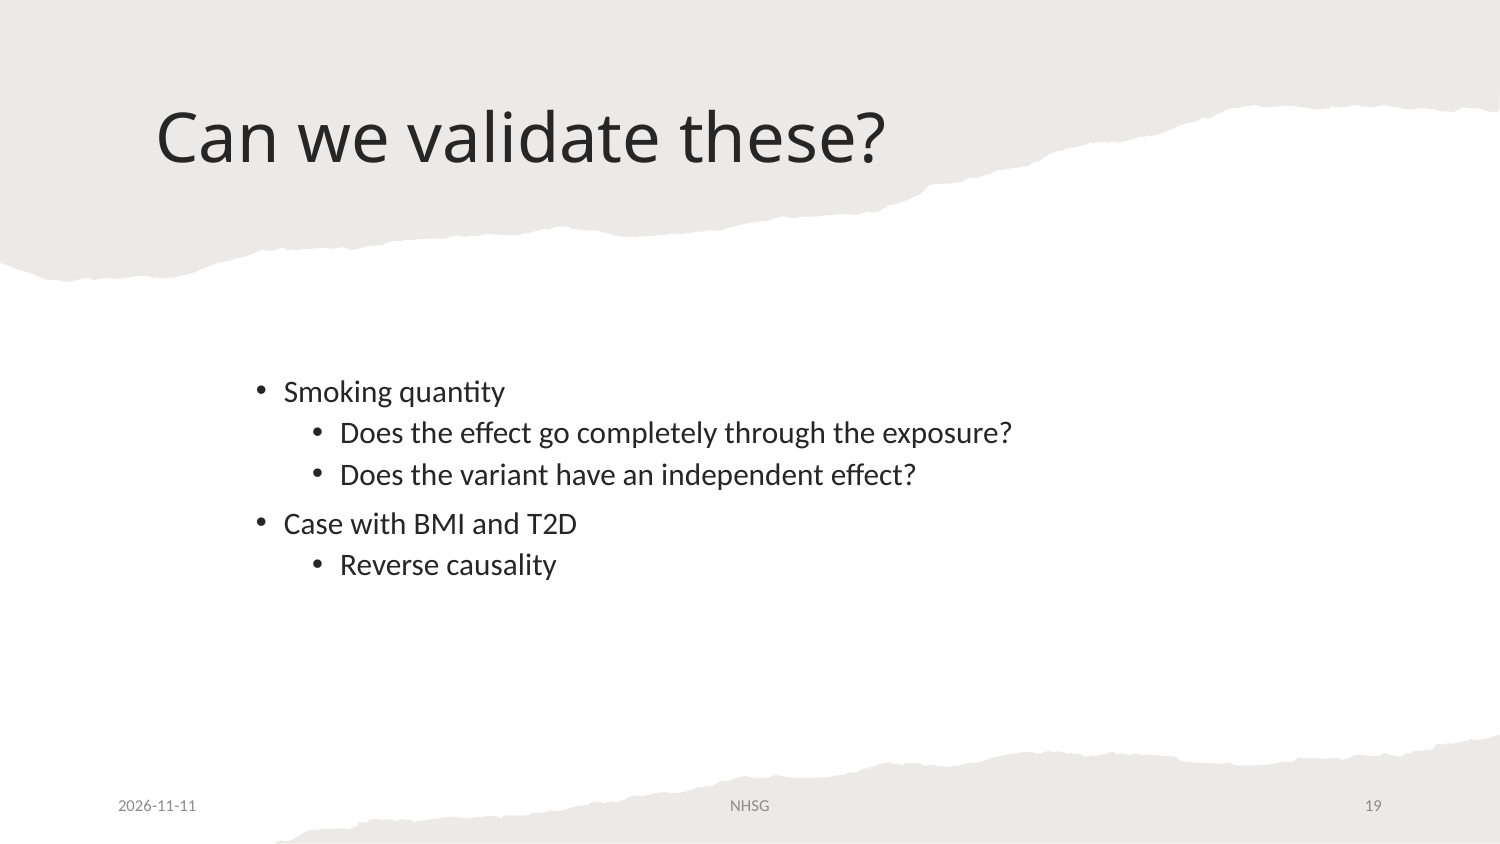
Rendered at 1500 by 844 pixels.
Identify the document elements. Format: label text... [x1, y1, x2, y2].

text_box [0, 107, 1500, 844]
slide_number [103, 782, 441, 827]
title Can we validate these? [139, 67, 1314, 214]
slide_number 19 [1059, 782, 1397, 827]
footer NHSG [496, 782, 1004, 827]
text_box [0, 0, 1500, 284]
text_box [270, 733, 1500, 844]
list Smoking quantity Does the effect go completely through the exposure? Does the variant have an independent effect? Case with BMI and T2D Reverse causality [240, 299, 1260, 708]
